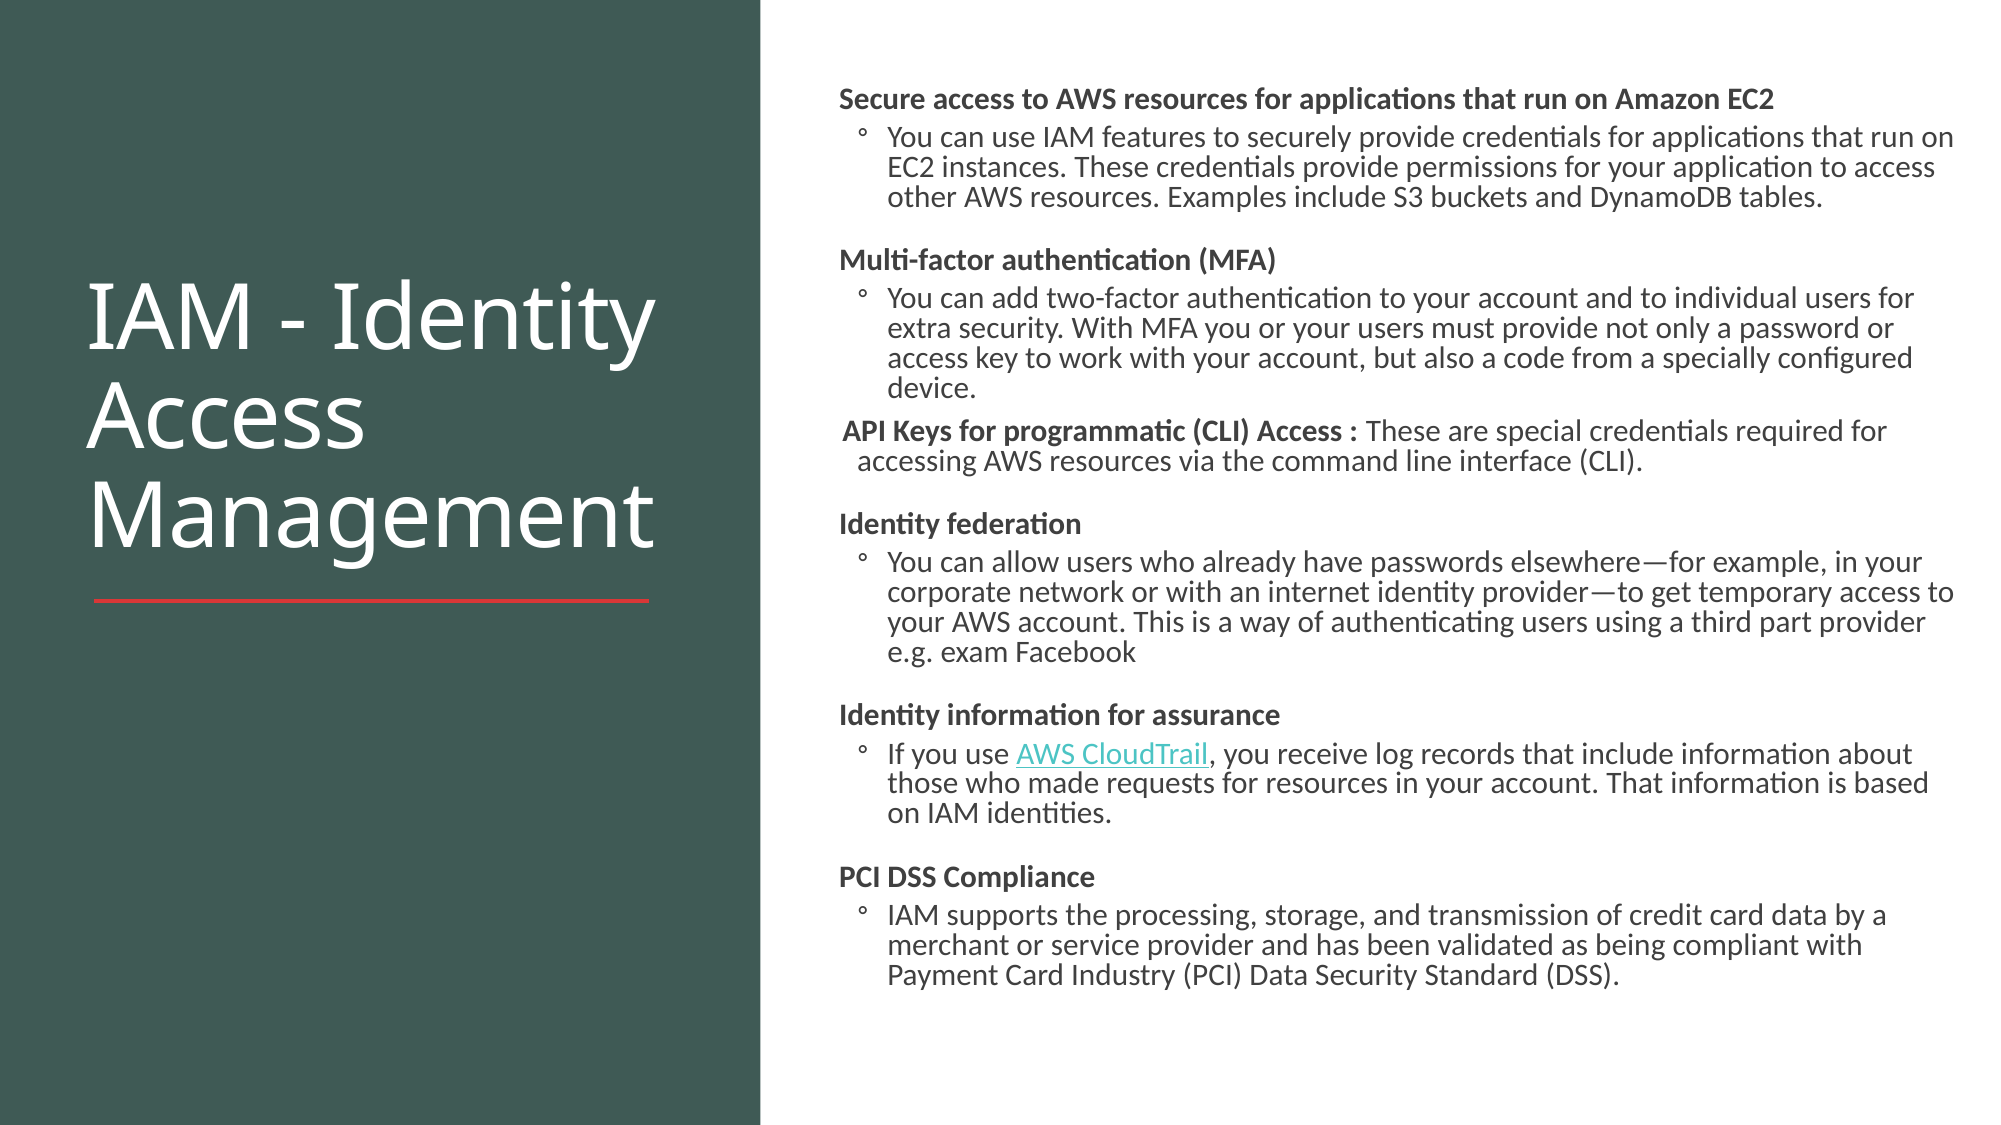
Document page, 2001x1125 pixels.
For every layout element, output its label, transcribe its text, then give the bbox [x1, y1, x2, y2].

list Secure access to AWS resources for applications that run on Amazon EC2 You can use IAM features to securely provide credentials for applications that run on EC2 instances. These credentials provide permissions for your application to access other AWS resources. Examples include S3 buckets and DynamoDB tables. Multi-factor authentication (MFA) You can add two-factor authentication to your account and to individual users for extra security. With MFA you or your users must provide not only a password or access key to work with your account, but also a code from a specially configured device. API Keys for programmatic (CLI) Access : These are special credentials required for accessing AWS resources via the command line interface (CLI). Identity federation You can allow users who already have passwords elsewhere—for example, in your corporate network or with an internet identity provider—to get temporary access to your AWS account. This is a way of authenticating users using a third part provider e.g. exam Facebook Identity information for assurance If you use AWS CloudTrail, you receive log records that include information about those who made requests for resources in your account. That information is based on IAM identities. PCI DSS Compliance IAM supports the processing, storage, and transmission of credit card data by a merchant or service provider and has been validated as being compliant with Payment Card Industry (PCI) Data Security Standard (DSS). [824, 77, 1963, 1103]
text_box [0, 0, 762, 1125]
title IAM - Identity Access Management [71, 104, 731, 575]
text_box [762, 0, 2000, 1125]
